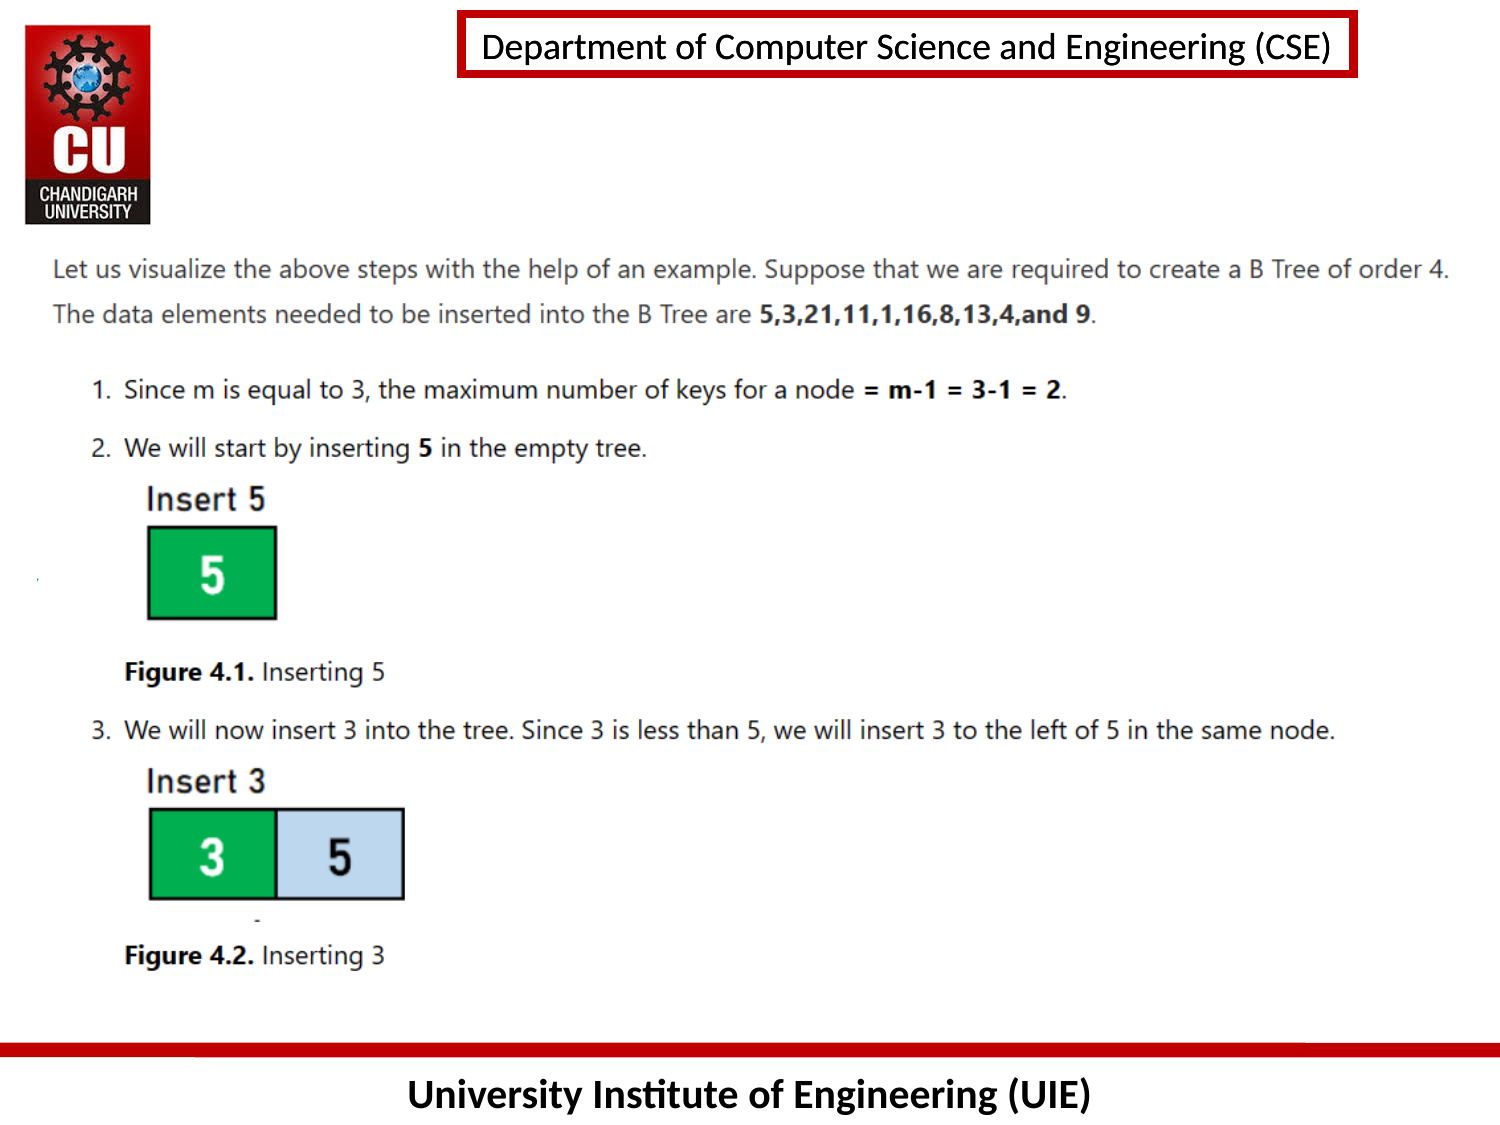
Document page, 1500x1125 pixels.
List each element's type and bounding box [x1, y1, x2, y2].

picture [37, 249, 1476, 976]
picture [24, 24, 151, 225]
